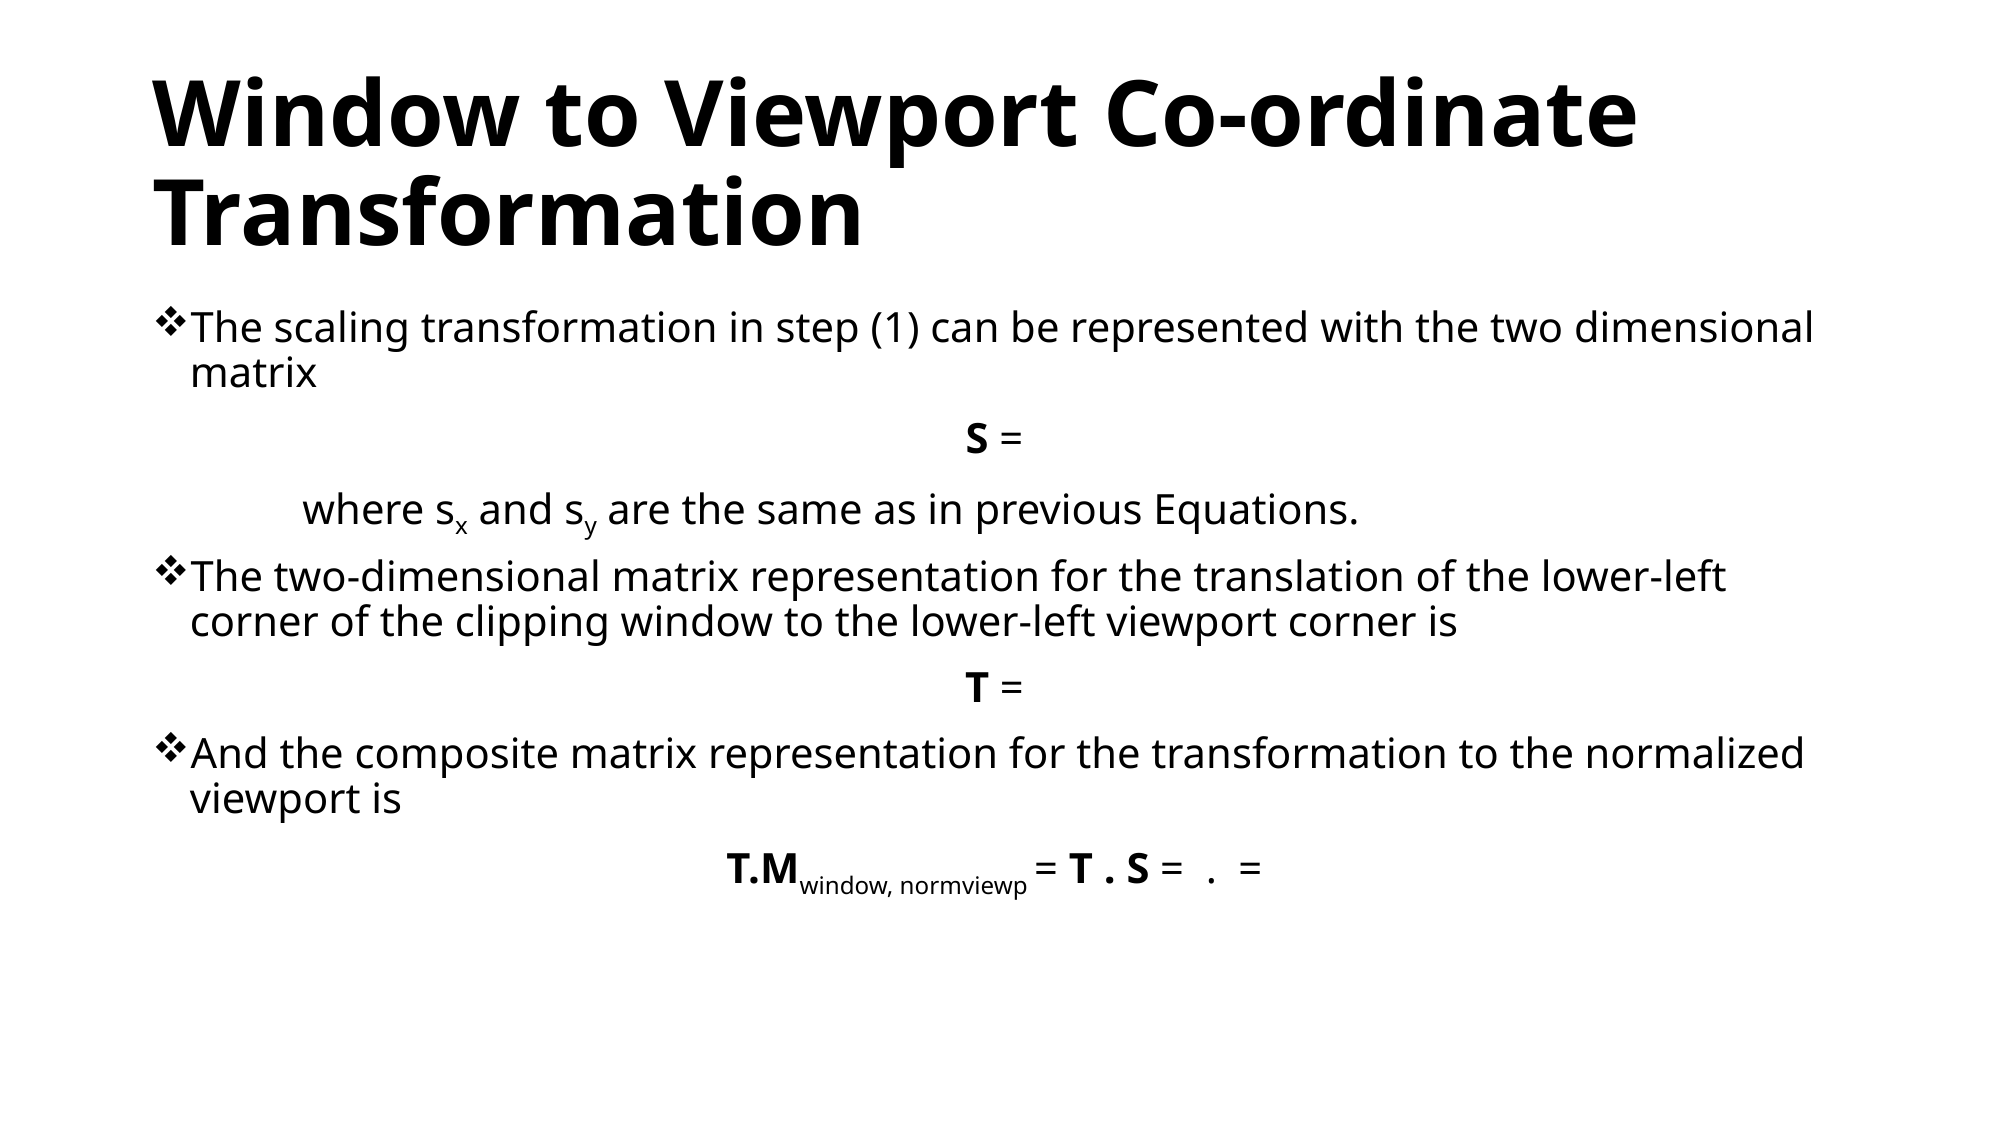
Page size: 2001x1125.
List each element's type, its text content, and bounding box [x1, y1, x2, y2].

title Window to Viewport Co-ordinate Transformation [137, 59, 1863, 274]
